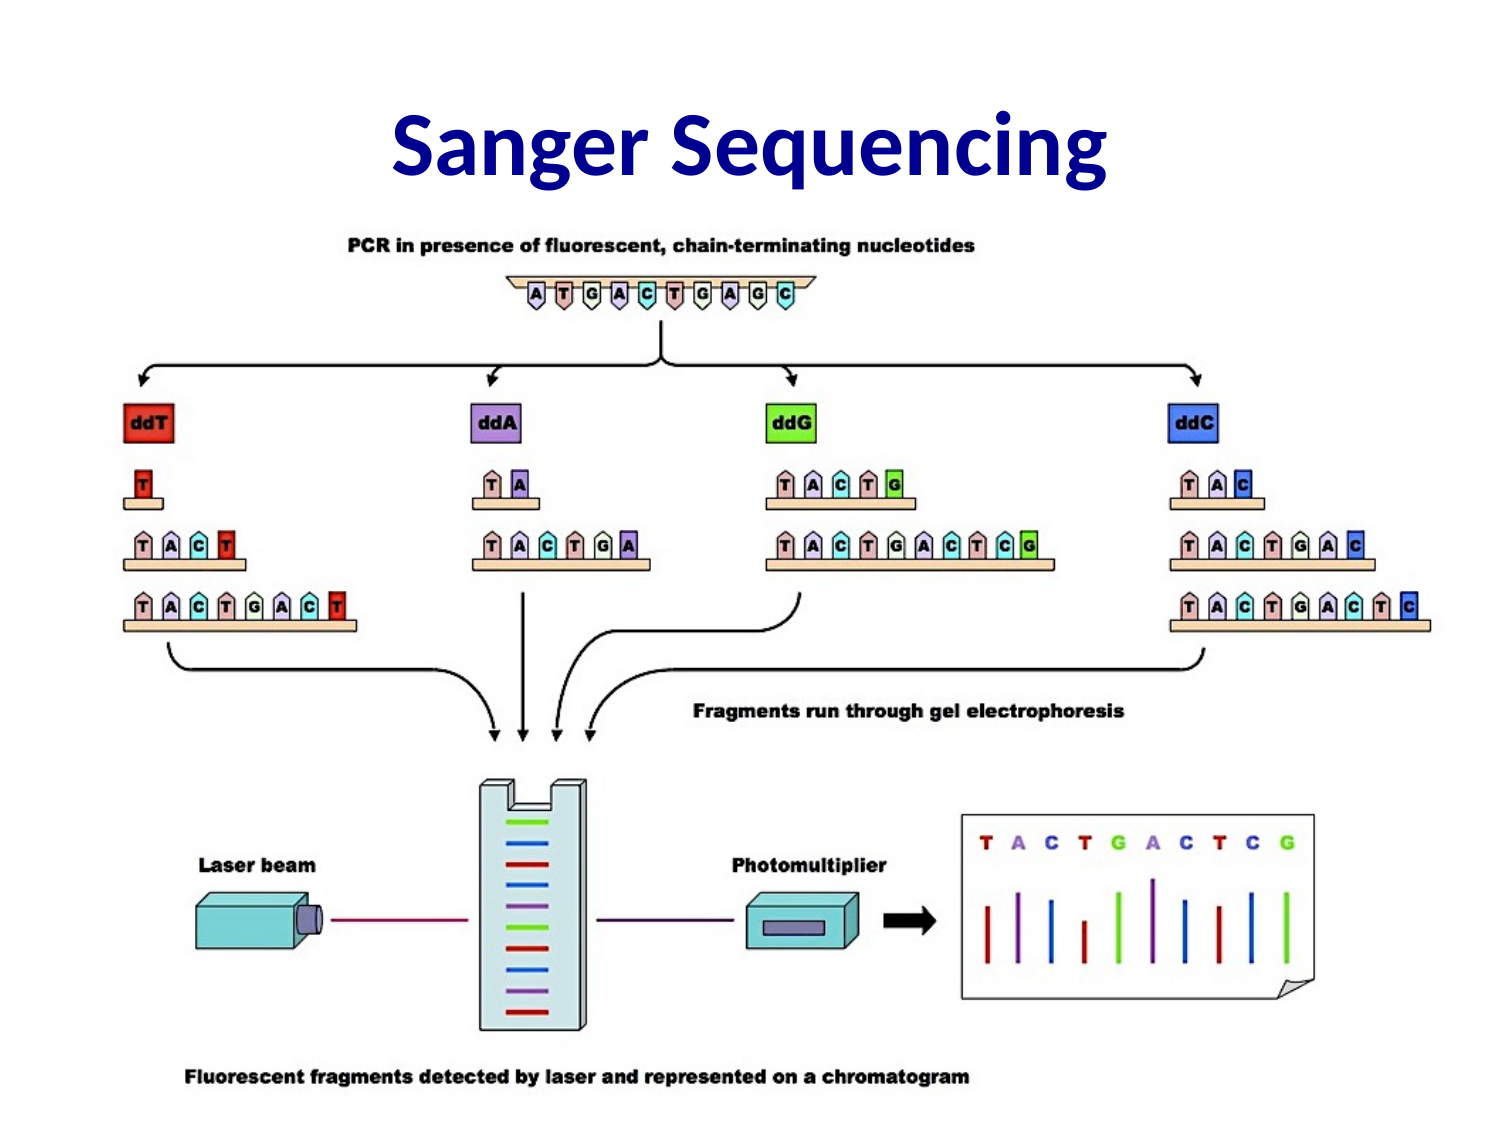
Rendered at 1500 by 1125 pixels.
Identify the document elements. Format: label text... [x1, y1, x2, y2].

title Sanger Sequencing [75, 45, 1425, 201]
picture [37, 203, 1464, 1125]
